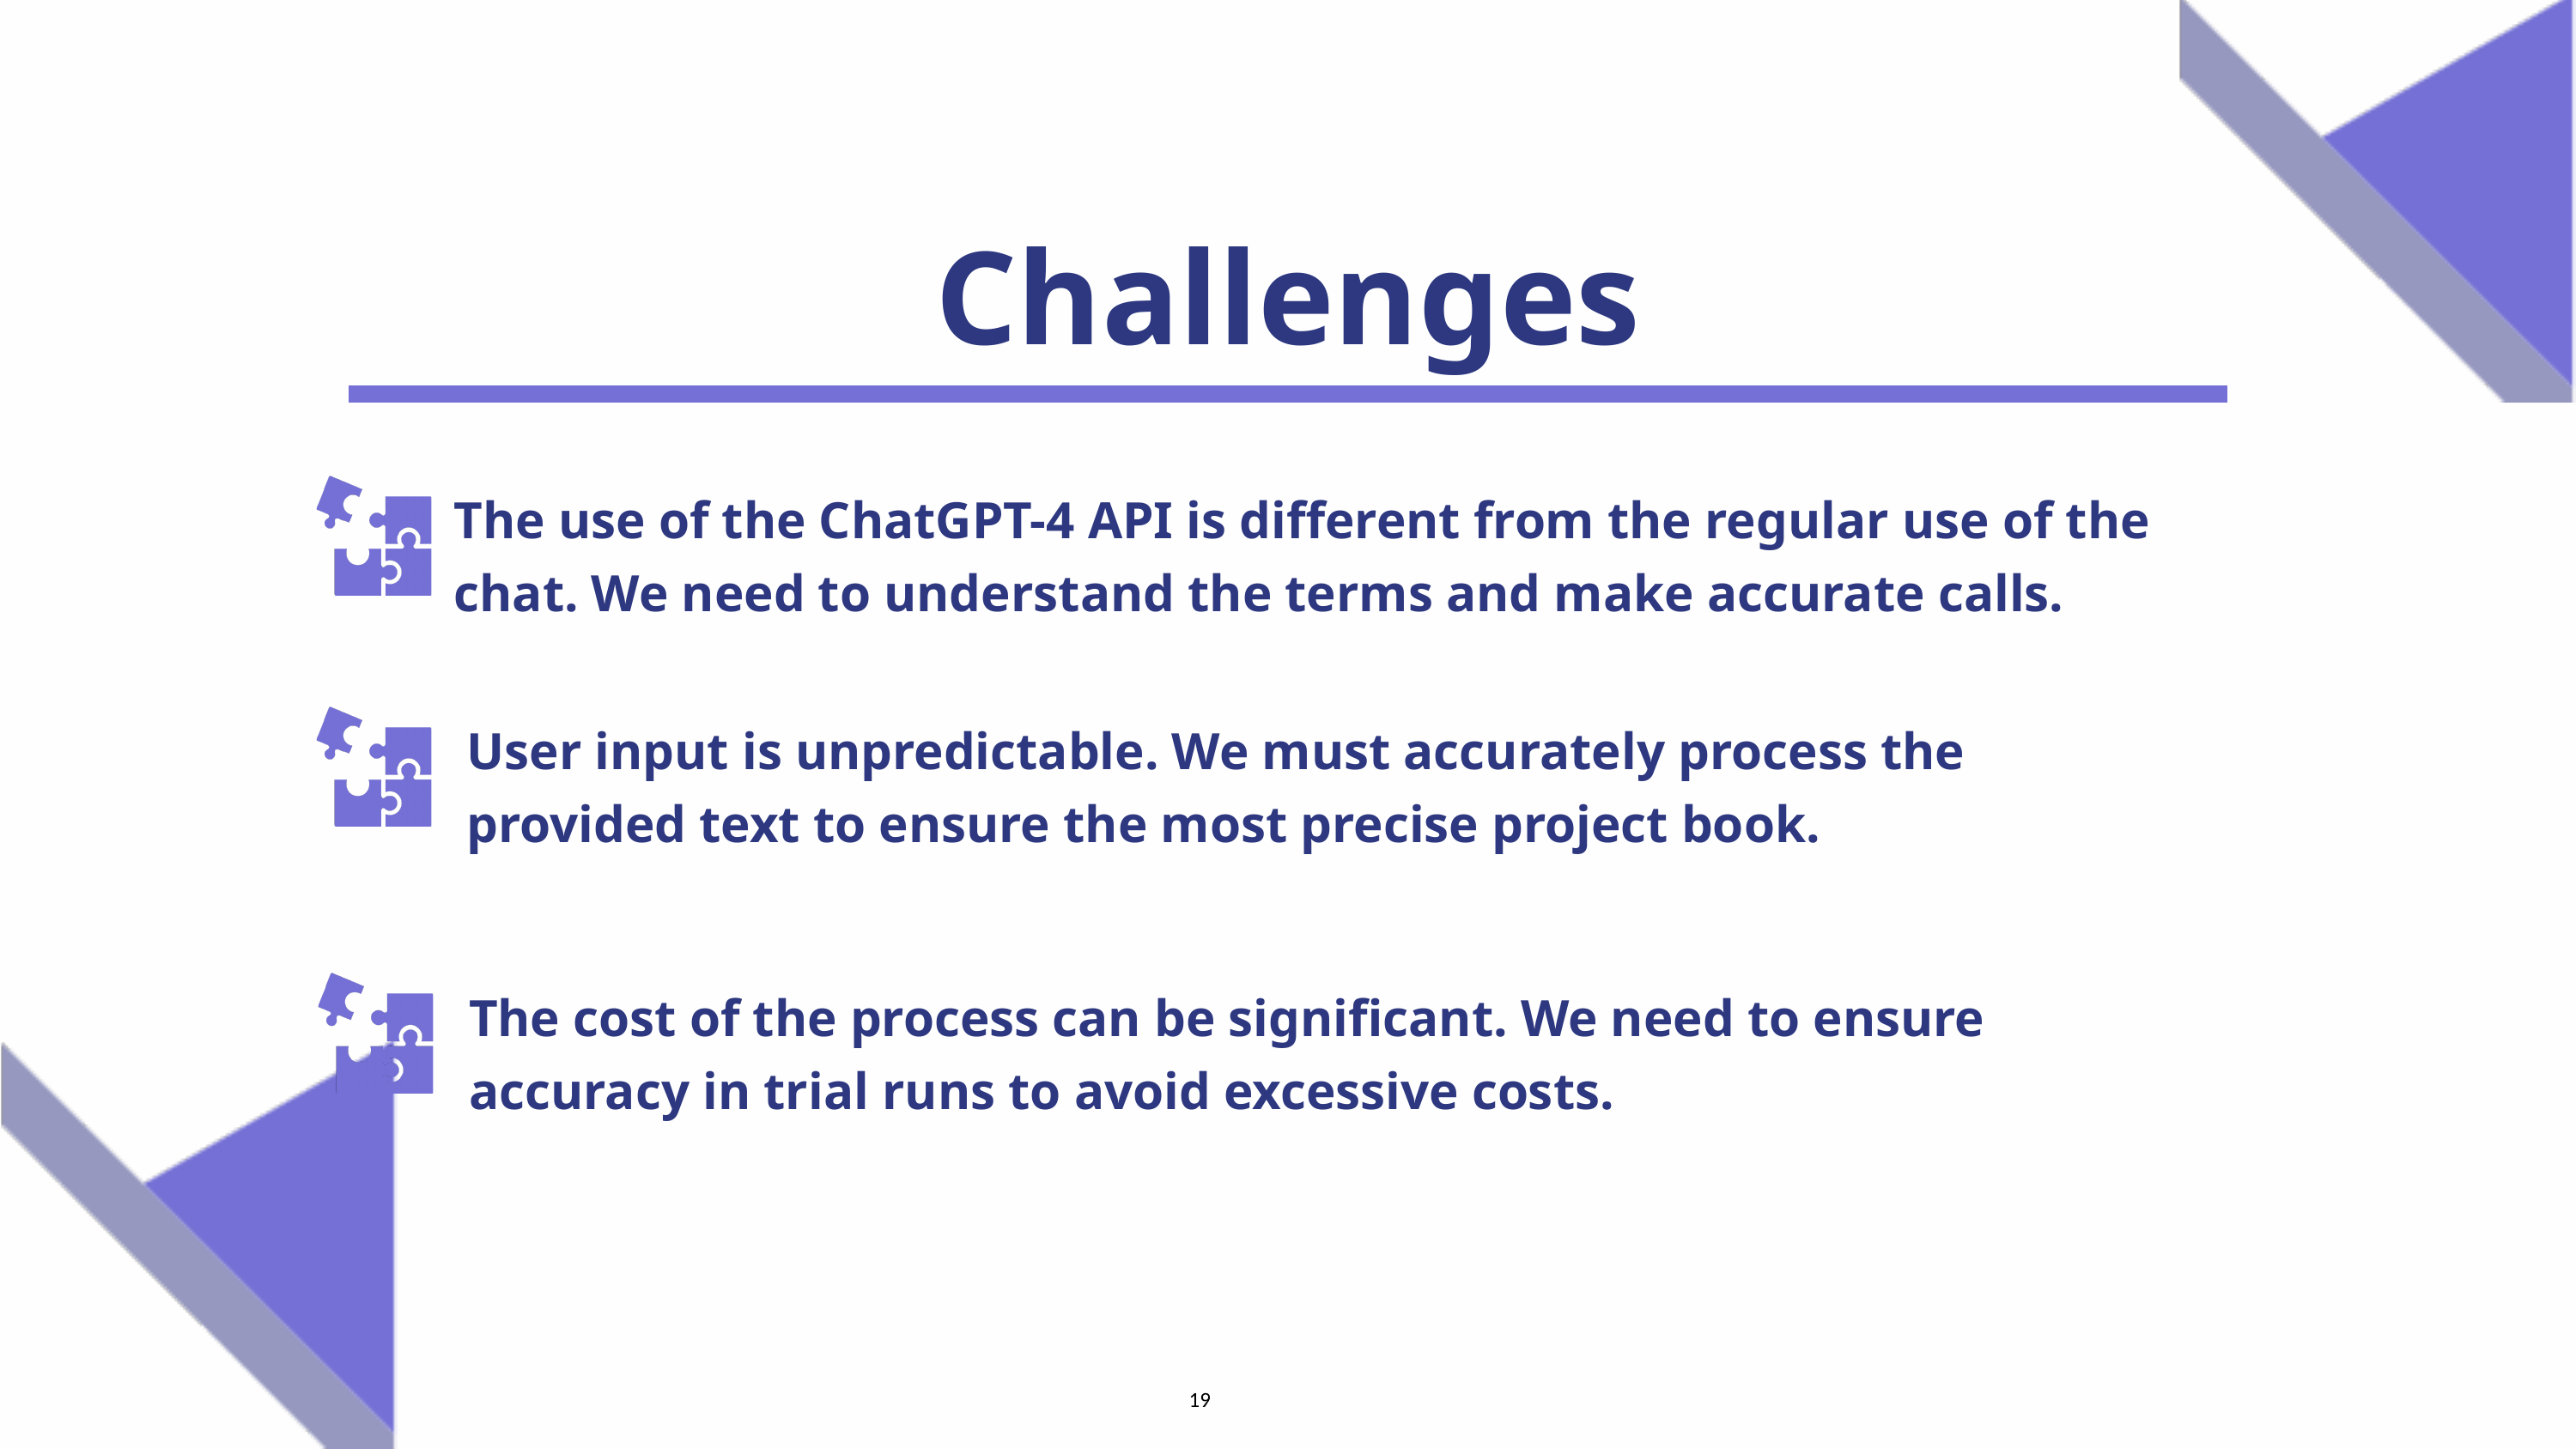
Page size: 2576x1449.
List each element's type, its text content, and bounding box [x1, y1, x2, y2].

text_box [316, 476, 432, 597]
text_box The use of the ChatGPT-4 API is different from the regular use of the chat. We need to understand the terms and make accurate calls. [453, 476, 2172, 622]
text_box User input is unpredictable. We must accurately process the provided text to ensure the most precise project book. [466, 706, 2184, 853]
text_box The cost of the process can be significant. We need to ensure accuracy in trial runs to avoid excessive costs. [468, 973, 2186, 1119]
text_box [318, 973, 434, 1094]
text_box Challenges [571, 190, 2004, 371]
text_box [0, 1041, 398, 1449]
text_box [2178, 0, 2576, 403]
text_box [348, 385, 2227, 403]
text_box [316, 706, 432, 828]
slide_number 19 [1170, 1373, 1224, 1425]
